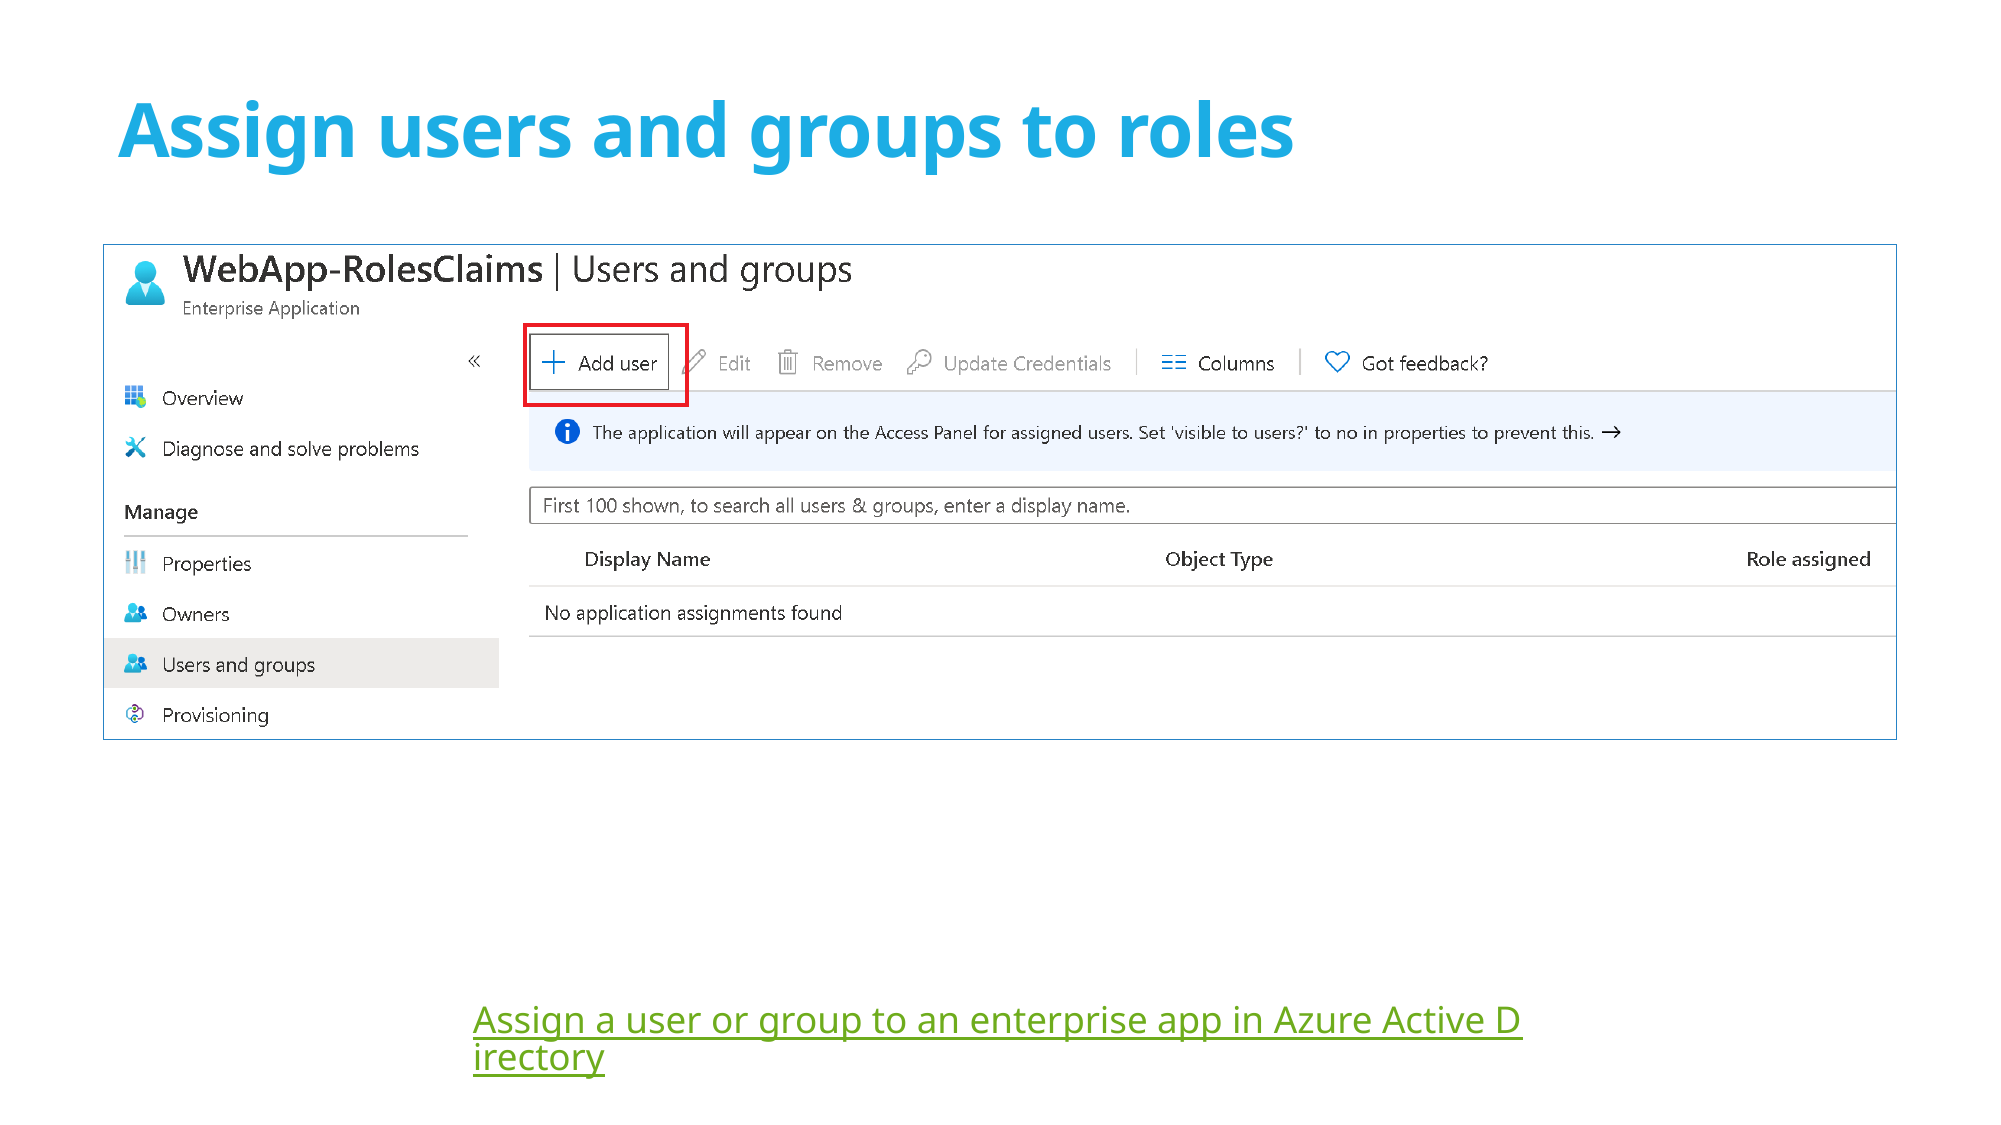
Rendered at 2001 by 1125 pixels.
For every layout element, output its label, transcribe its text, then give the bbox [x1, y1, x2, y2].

text_box Assign a user or group to an enterprise app in Azure Active Directory [458, 989, 1542, 1055]
picture [103, 244, 1897, 741]
title Assign users and groups to roles [103, 27, 1931, 181]
